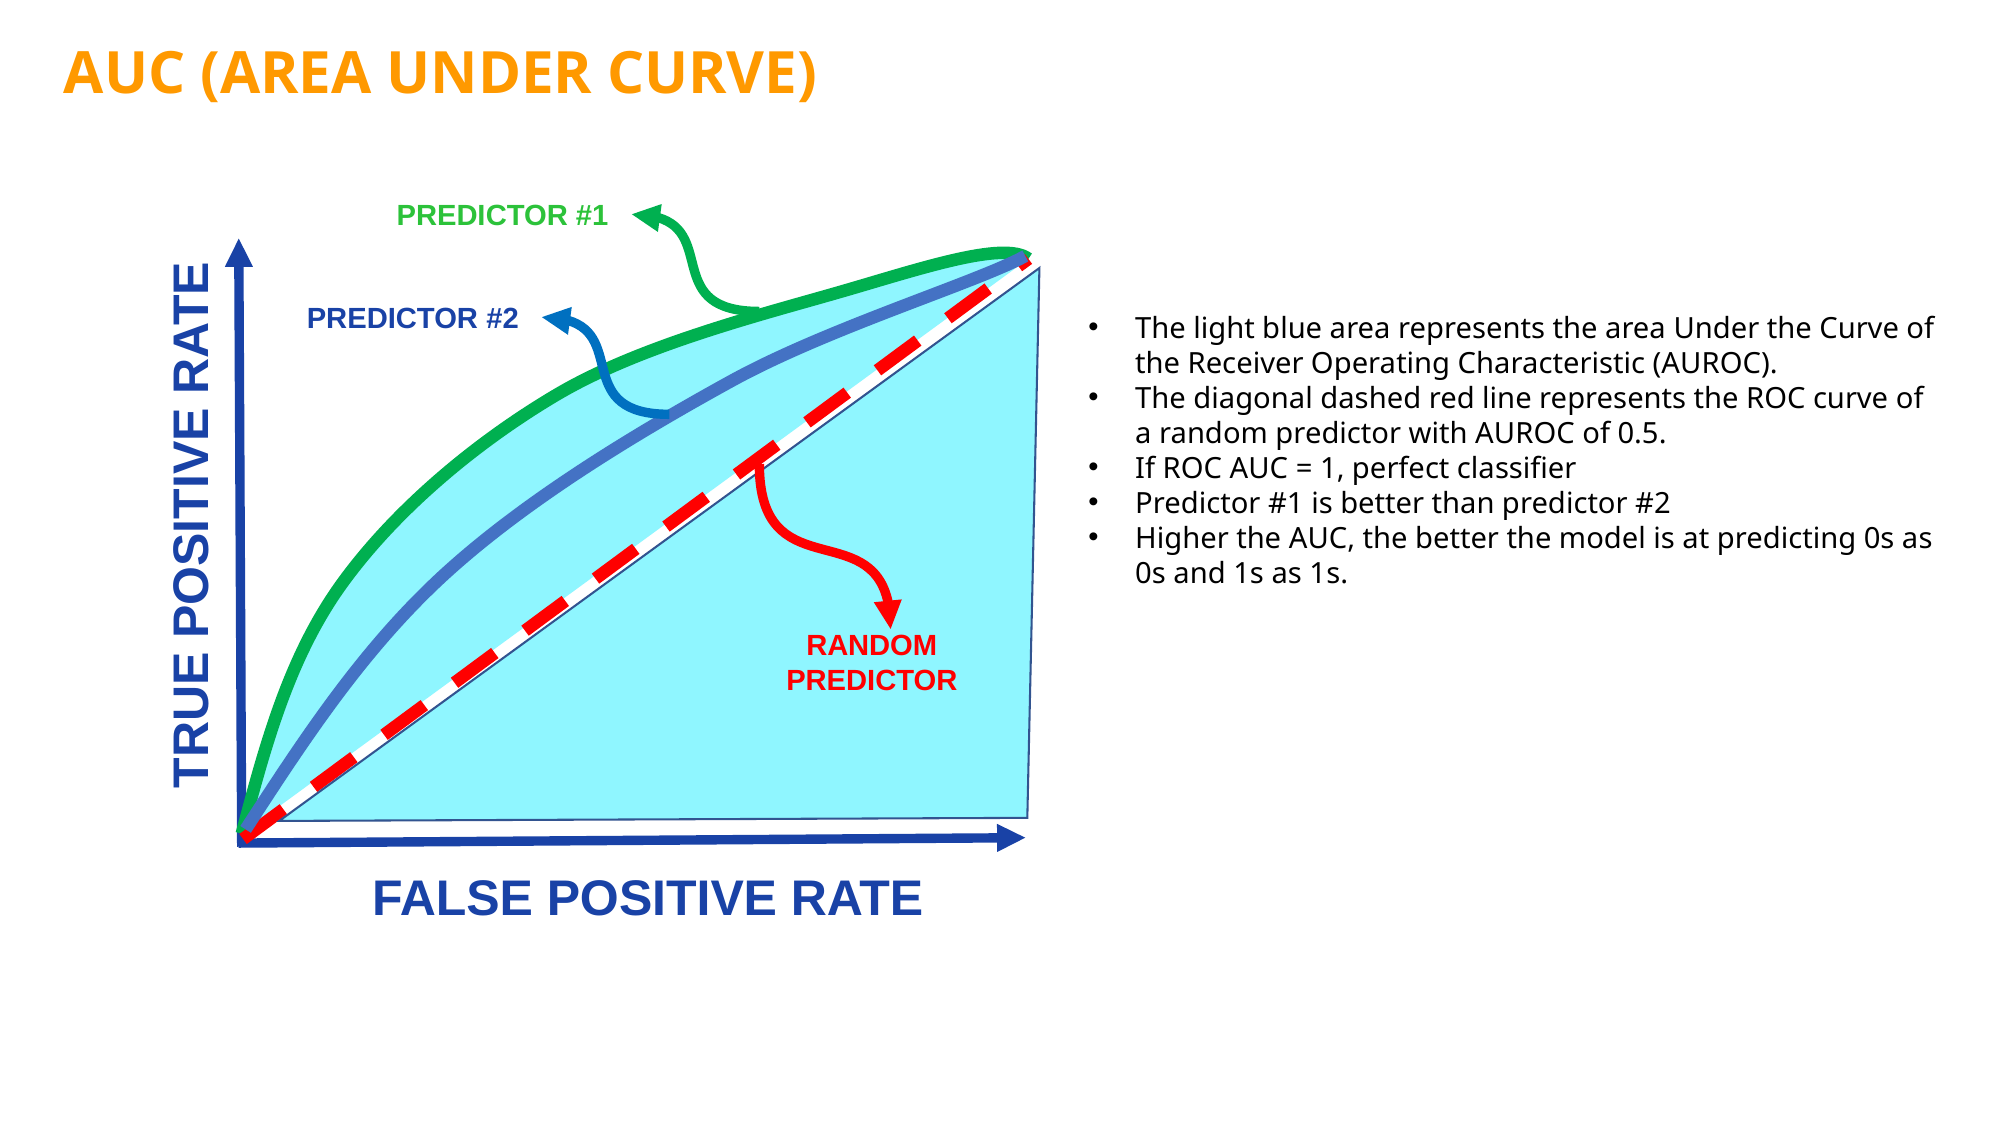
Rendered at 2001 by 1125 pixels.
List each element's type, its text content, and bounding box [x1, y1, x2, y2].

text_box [242, 837, 1026, 844]
text_box AUC (AREA UNDER CURVE) [49, 27, 1951, 113]
text_box [958, 251, 1023, 258]
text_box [243, 258, 1029, 839]
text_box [742, 480, 908, 613]
text_box FALSE POSITIVE RATE [357, 858, 939, 933]
text_box [1029, 265, 1041, 789]
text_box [631, 214, 760, 312]
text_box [238, 238, 242, 847]
text_box PREDICTOR #1 [354, 188, 651, 239]
text_box The light blue area represents the area Under the Curve of the Receiver Operating Characteristic (AUROC). The diagonal dashed red line represents the ROC curve of a random predictor with AUROC of 0.5. If ROC AUC = 1, perfect classifier Predictor #1 is better than predictor #2 Higher the AUC, the better the model is at predicting 0s as 0s and 1s as 1s. [1073, 231, 1951, 597]
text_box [541, 317, 670, 415]
text_box TRUE POSITIVE RATE [150, 247, 226, 804]
